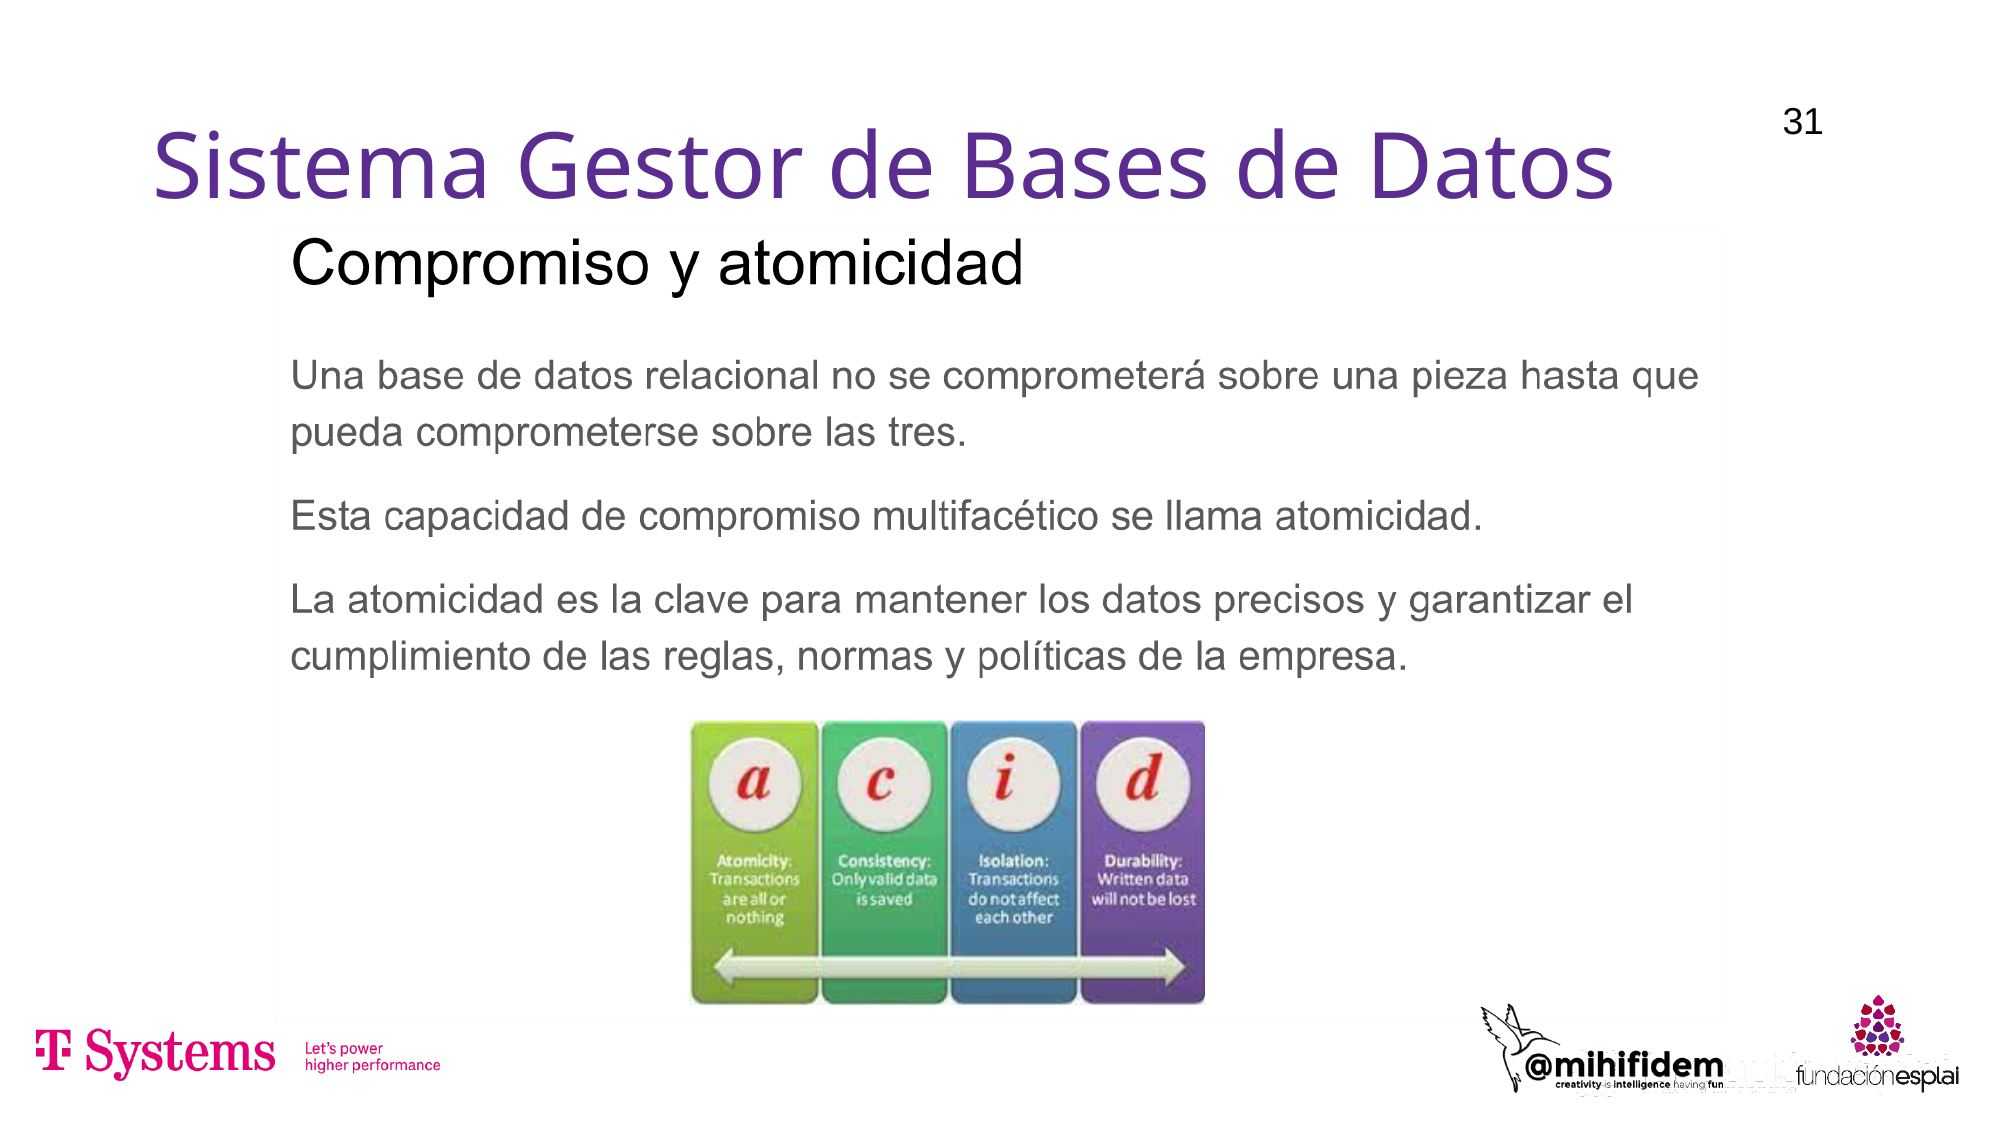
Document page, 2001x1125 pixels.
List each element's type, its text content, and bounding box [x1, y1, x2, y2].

picture [36, 1027, 440, 1081]
picture [275, 227, 1965, 1103]
text_box 31 [1767, 89, 1863, 150]
text_box Sistema Gestor de Bases de Datos [137, 59, 1863, 278]
